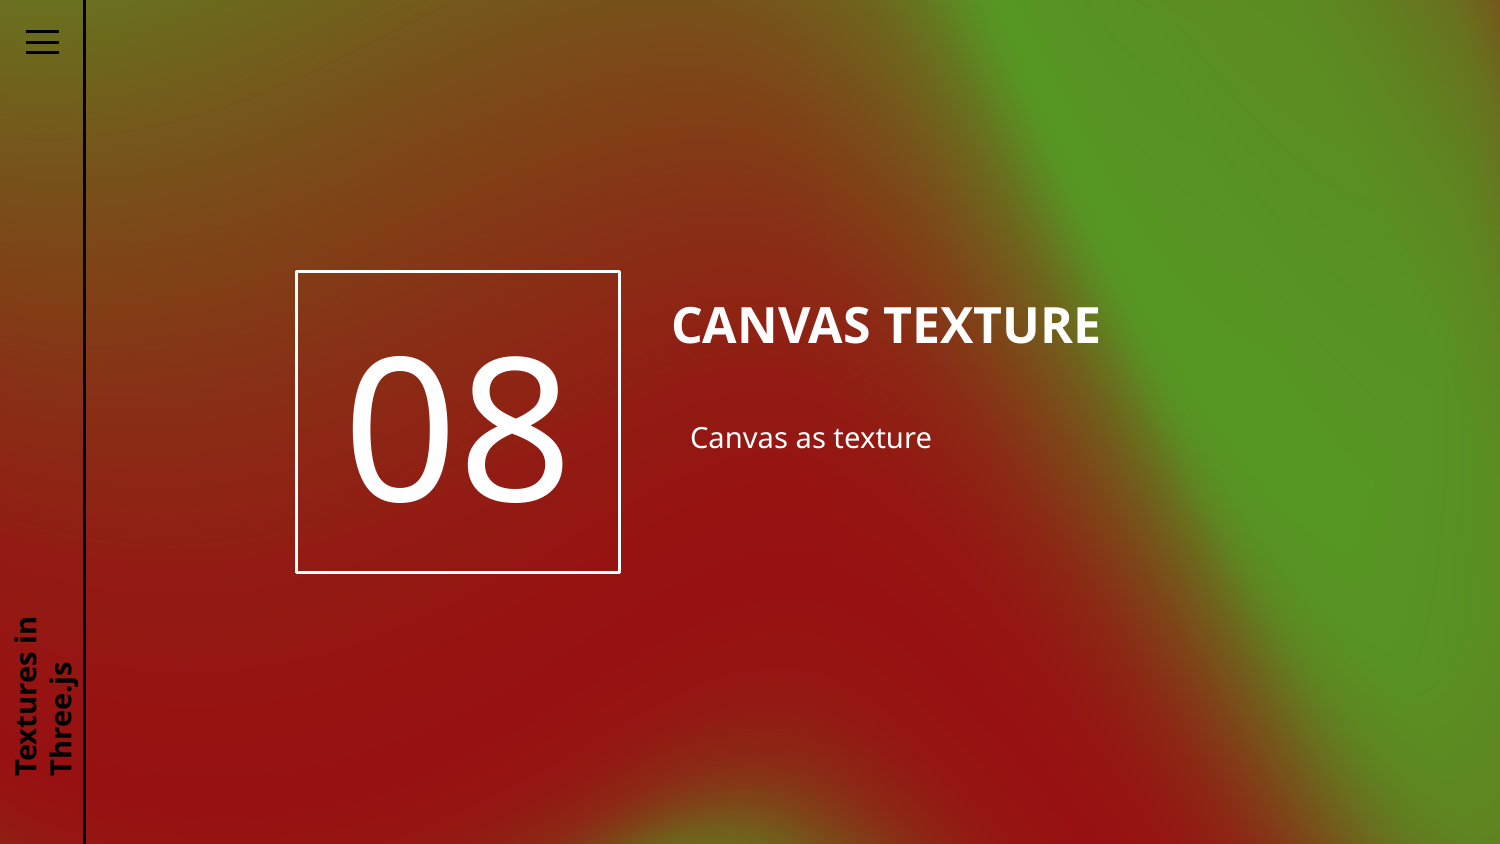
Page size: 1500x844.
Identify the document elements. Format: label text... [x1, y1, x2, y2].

text_box [15, 15, 70, 70]
picture [86, 0, 1500, 844]
title CANVAS TEXTURE [656, 271, 1204, 390]
title 08 [295, 270, 621, 574]
subtitle Canvas as texture [656, 404, 1204, 573]
picture [0, 0, 83, 844]
